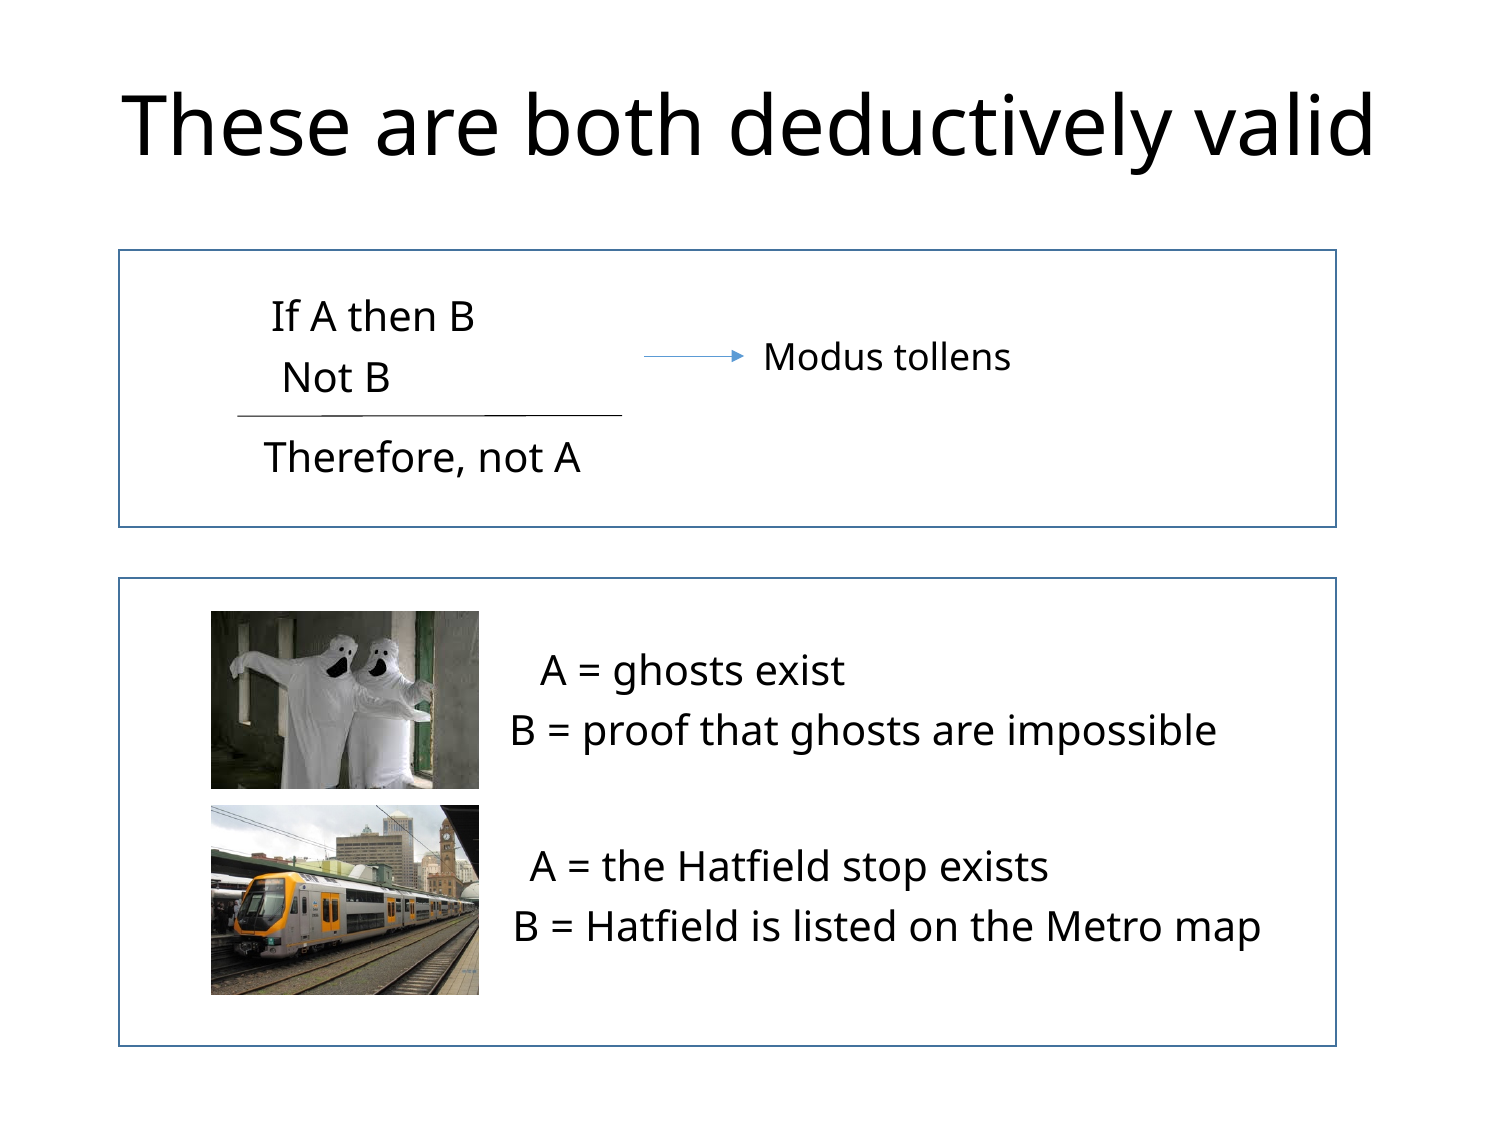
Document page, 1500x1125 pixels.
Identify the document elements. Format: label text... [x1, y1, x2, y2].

picture [211, 611, 479, 789]
text_box [118, 577, 1337, 1047]
text_box [118, 249, 1337, 528]
picture [211, 805, 479, 996]
title These are both deductively valid [103, 59, 1397, 198]
